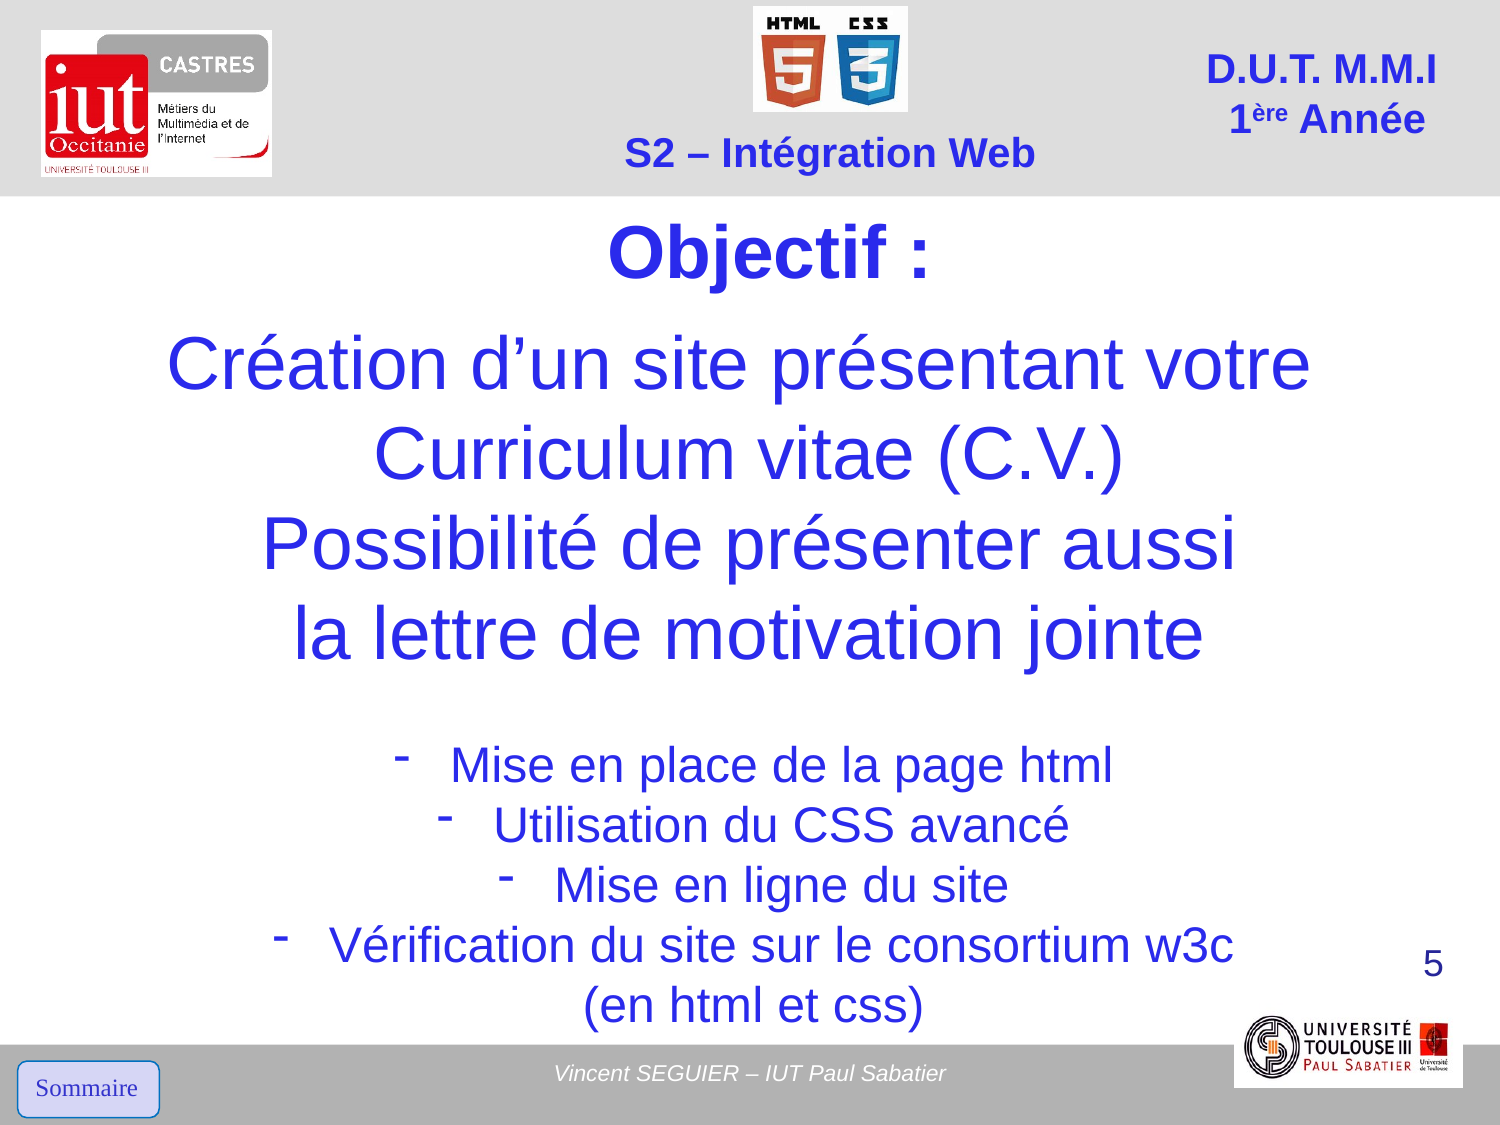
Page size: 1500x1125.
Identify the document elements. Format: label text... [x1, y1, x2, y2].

picture [1250, 1003, 1463, 1088]
text_box Création d’un site présentant votre Curriculum vitae (C.V.) Possibilité de présenter aussi la lettre de motivation jointe [151, 307, 1349, 683]
picture [41, 30, 272, 177]
text_box Objectif : [592, 196, 948, 302]
text_box 5 [1316, 884, 1500, 1039]
picture [753, 6, 908, 112]
text_box Mise en place de la page html Utilisation du CSS avancé Mise en ligne du site Vérification du site sur le consortium w3c (en html et css) [257, 724, 1250, 1100]
